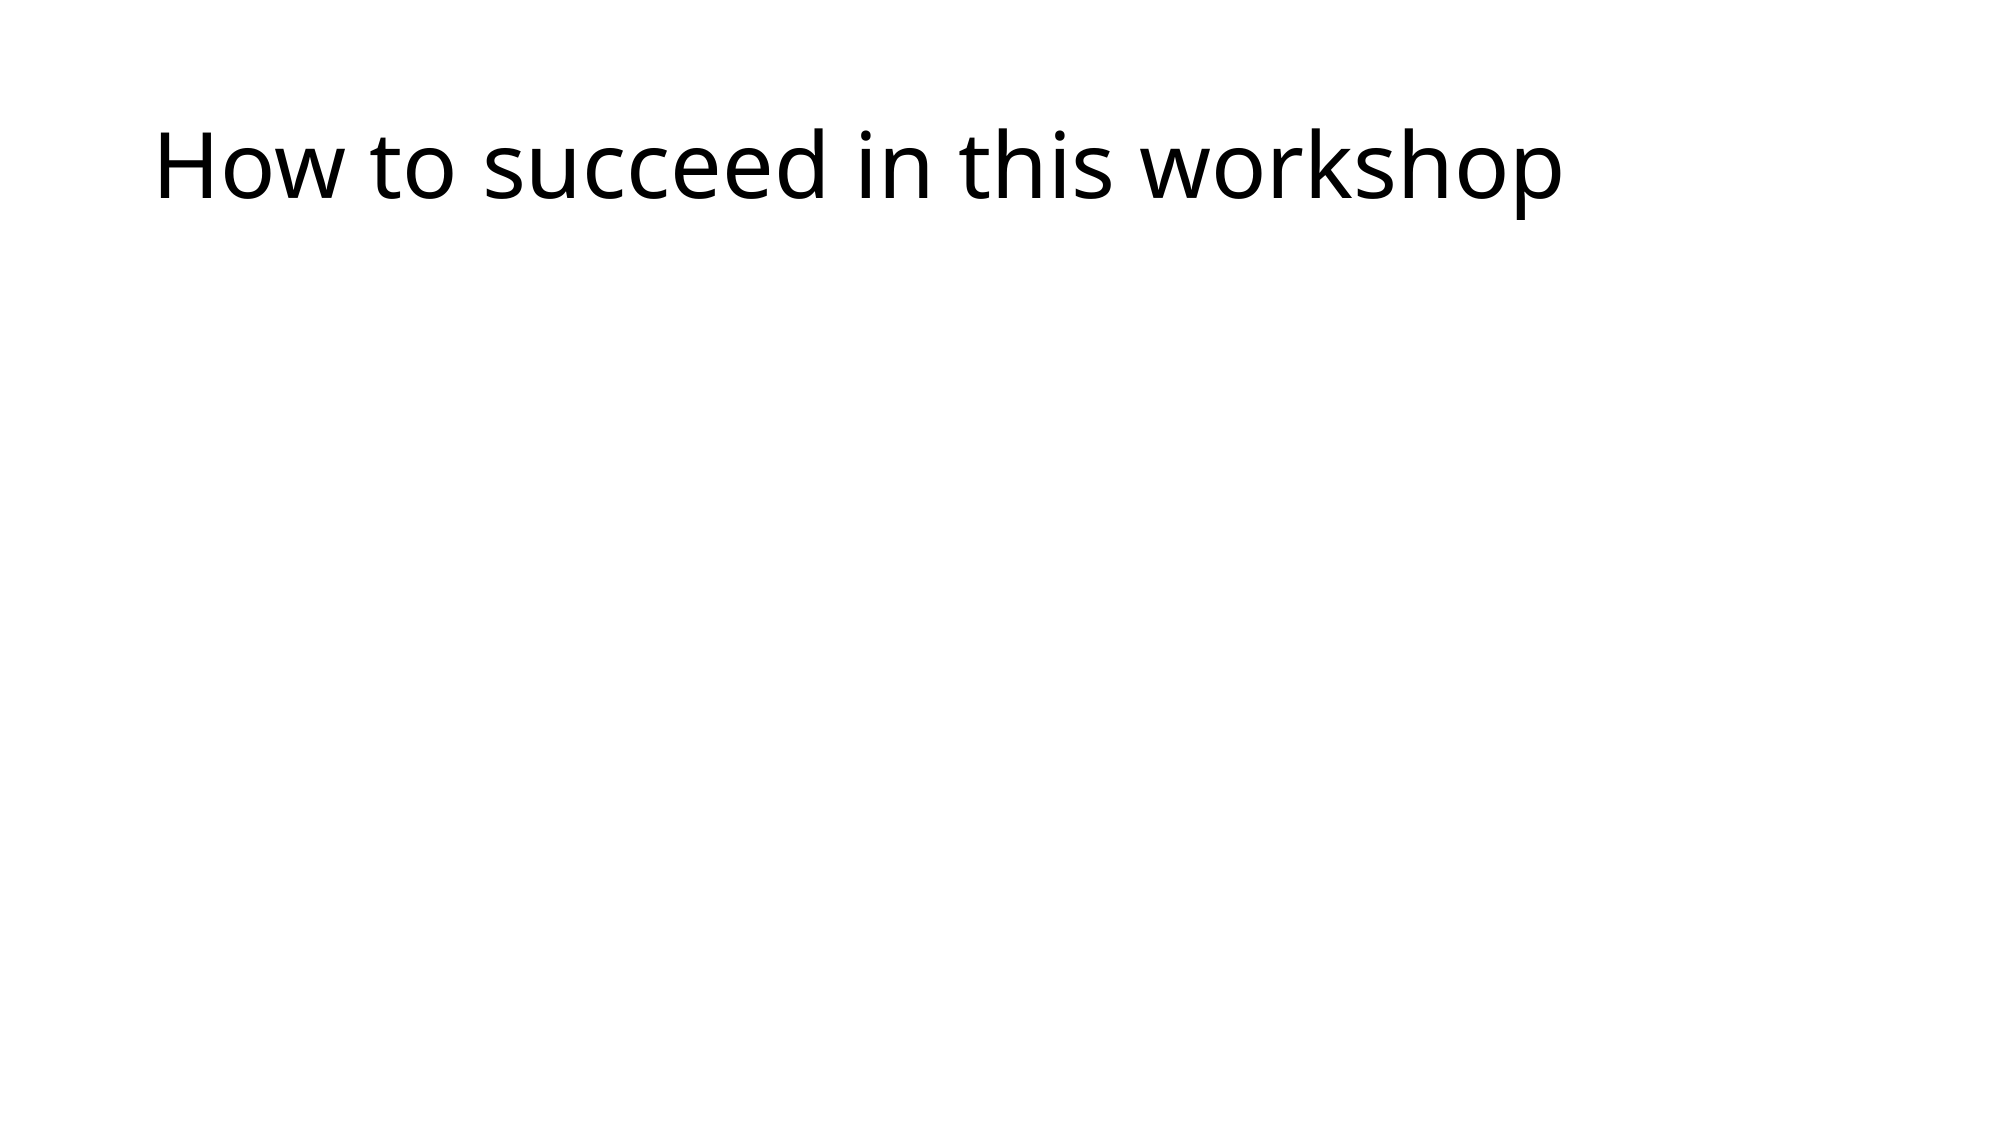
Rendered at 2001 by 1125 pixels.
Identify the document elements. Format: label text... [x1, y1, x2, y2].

title How to succeed in this workshop [137, 59, 1863, 278]
